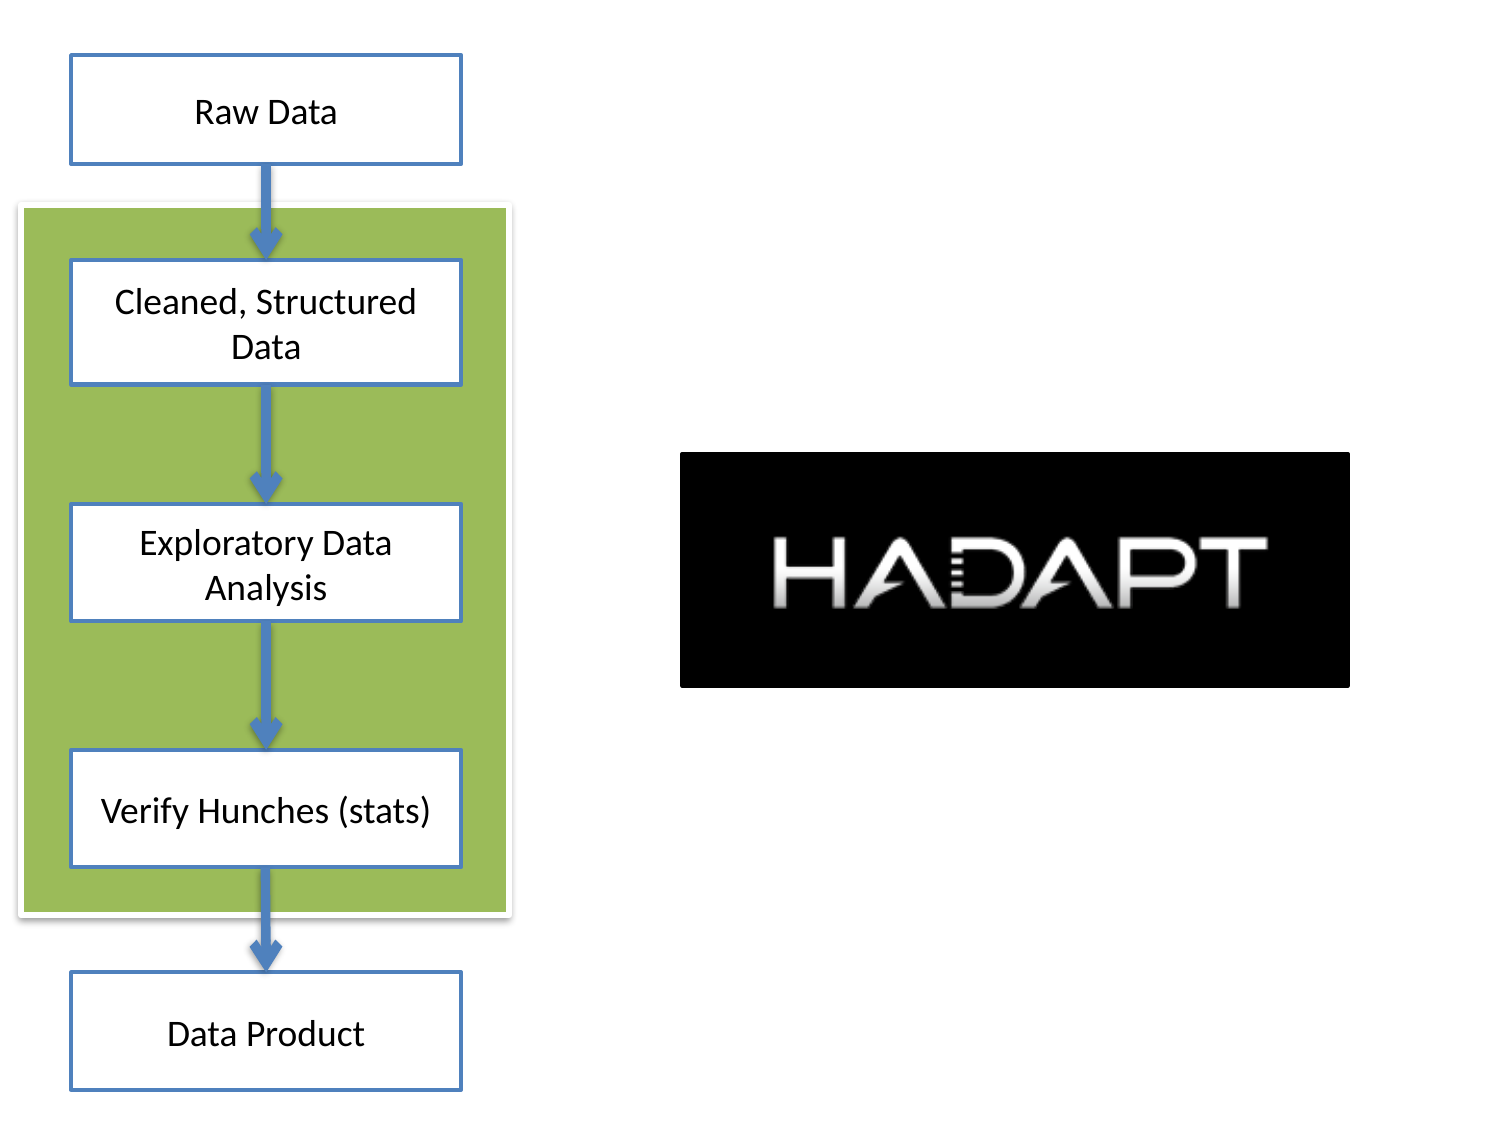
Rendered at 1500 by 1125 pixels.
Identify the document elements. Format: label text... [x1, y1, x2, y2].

text_box Raw Data [69, 53, 463, 166]
picture [761, 500, 1284, 657]
text_box Cleaned, Structured Data [69, 258, 463, 387]
text_box Verify Hunches (stats) [69, 748, 463, 869]
text_box Data Product [69, 970, 463, 1092]
text_box [273, 202, 512, 918]
text_box Exploratory Data Analysis [69, 502, 463, 623]
text_box [680, 452, 1350, 688]
text_box [18, 202, 259, 918]
